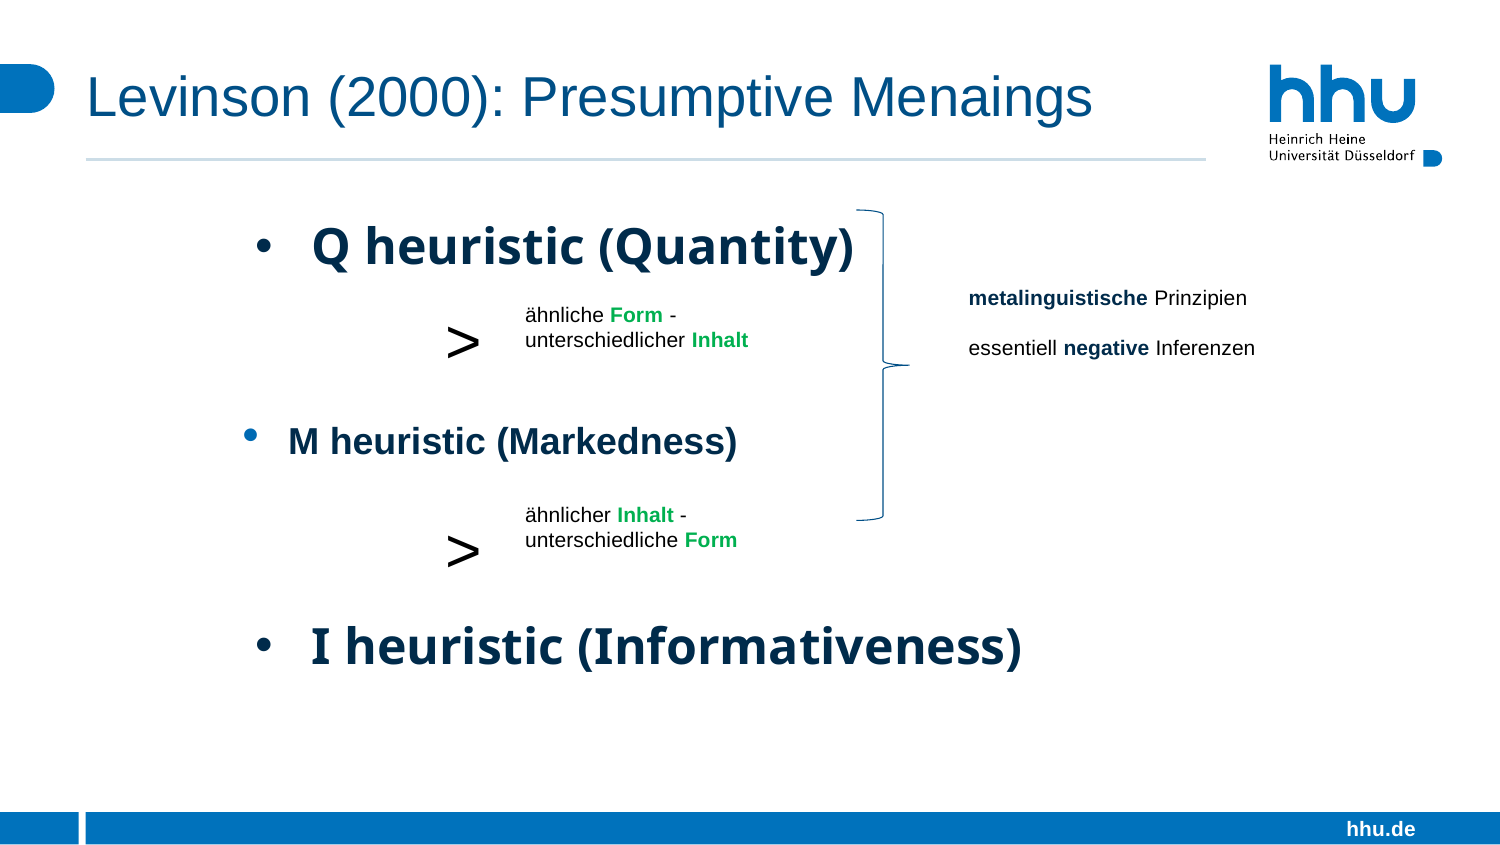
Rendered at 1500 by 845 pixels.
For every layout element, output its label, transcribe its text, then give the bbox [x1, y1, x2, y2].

text_box > [430, 293, 697, 384]
text_box [856, 209, 910, 521]
list M heuristic (Markedness) [244, 410, 1259, 538]
title Levinson (2000): Presumptive Menaings [86, 54, 1207, 129]
text_box metalinguistische Prinzipien essentiell negative Inferenzen [954, 276, 1283, 368]
text_box ähnliche Form - unterschiedlicher Inhalt [510, 293, 830, 359]
text_box I heuristic (Informativeness) [244, 608, 1258, 737]
text_box Q heuristic (Quantity) [870, 209, 1258, 338]
text_box ähnlicher Inhalt - unterschiedliche Form [510, 493, 830, 559]
text_box Q heuristic (Quantity) [244, 209, 856, 338]
text_box > [430, 502, 697, 592]
